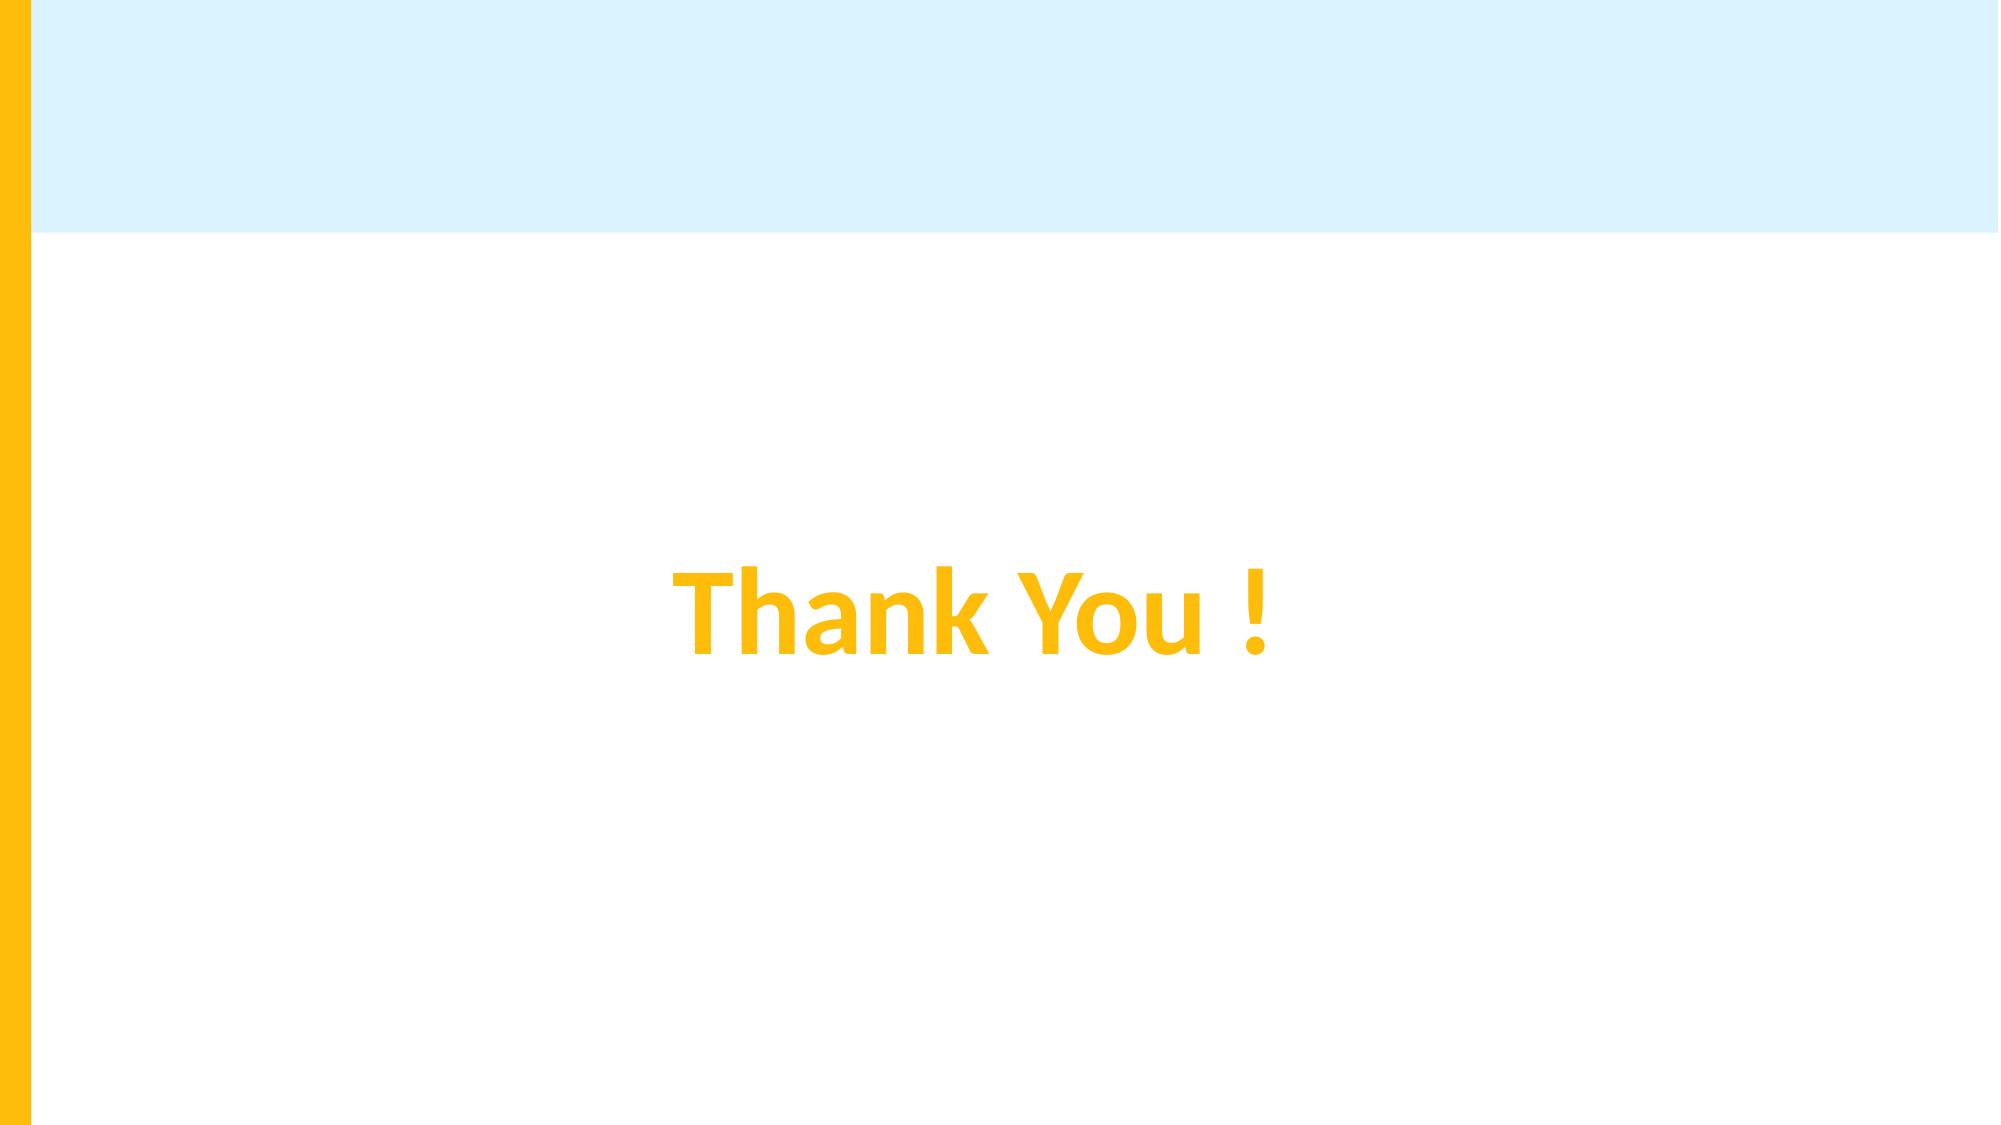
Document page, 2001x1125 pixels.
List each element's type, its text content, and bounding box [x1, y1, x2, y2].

text_box [0, 0, 32, 1125]
title Thank You ! [657, 497, 1343, 731]
text_box [32, 0, 1999, 234]
